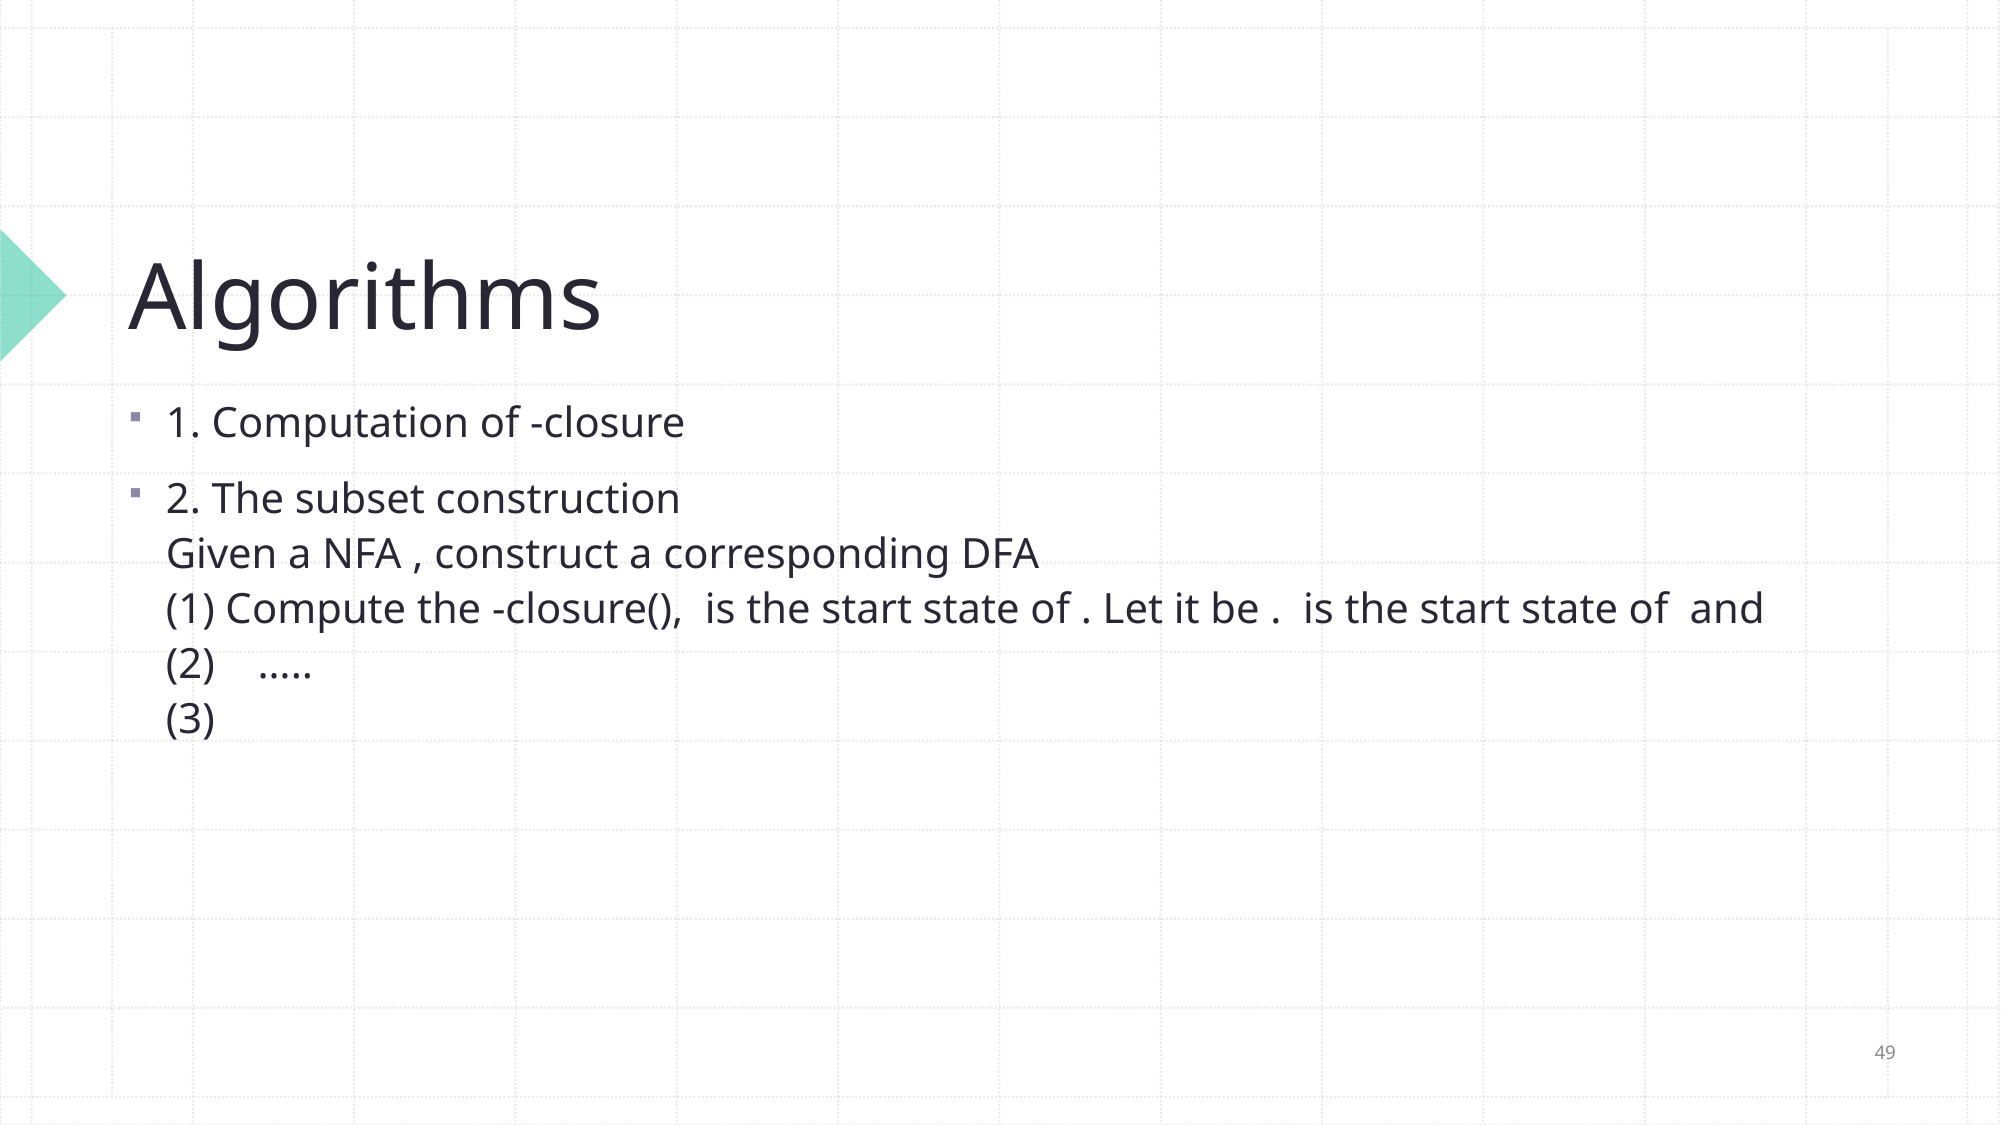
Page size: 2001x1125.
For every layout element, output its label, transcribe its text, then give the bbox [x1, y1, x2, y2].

title Algorithms [113, 119, 1808, 356]
slide_number 49 [1805, 1019, 1966, 1089]
